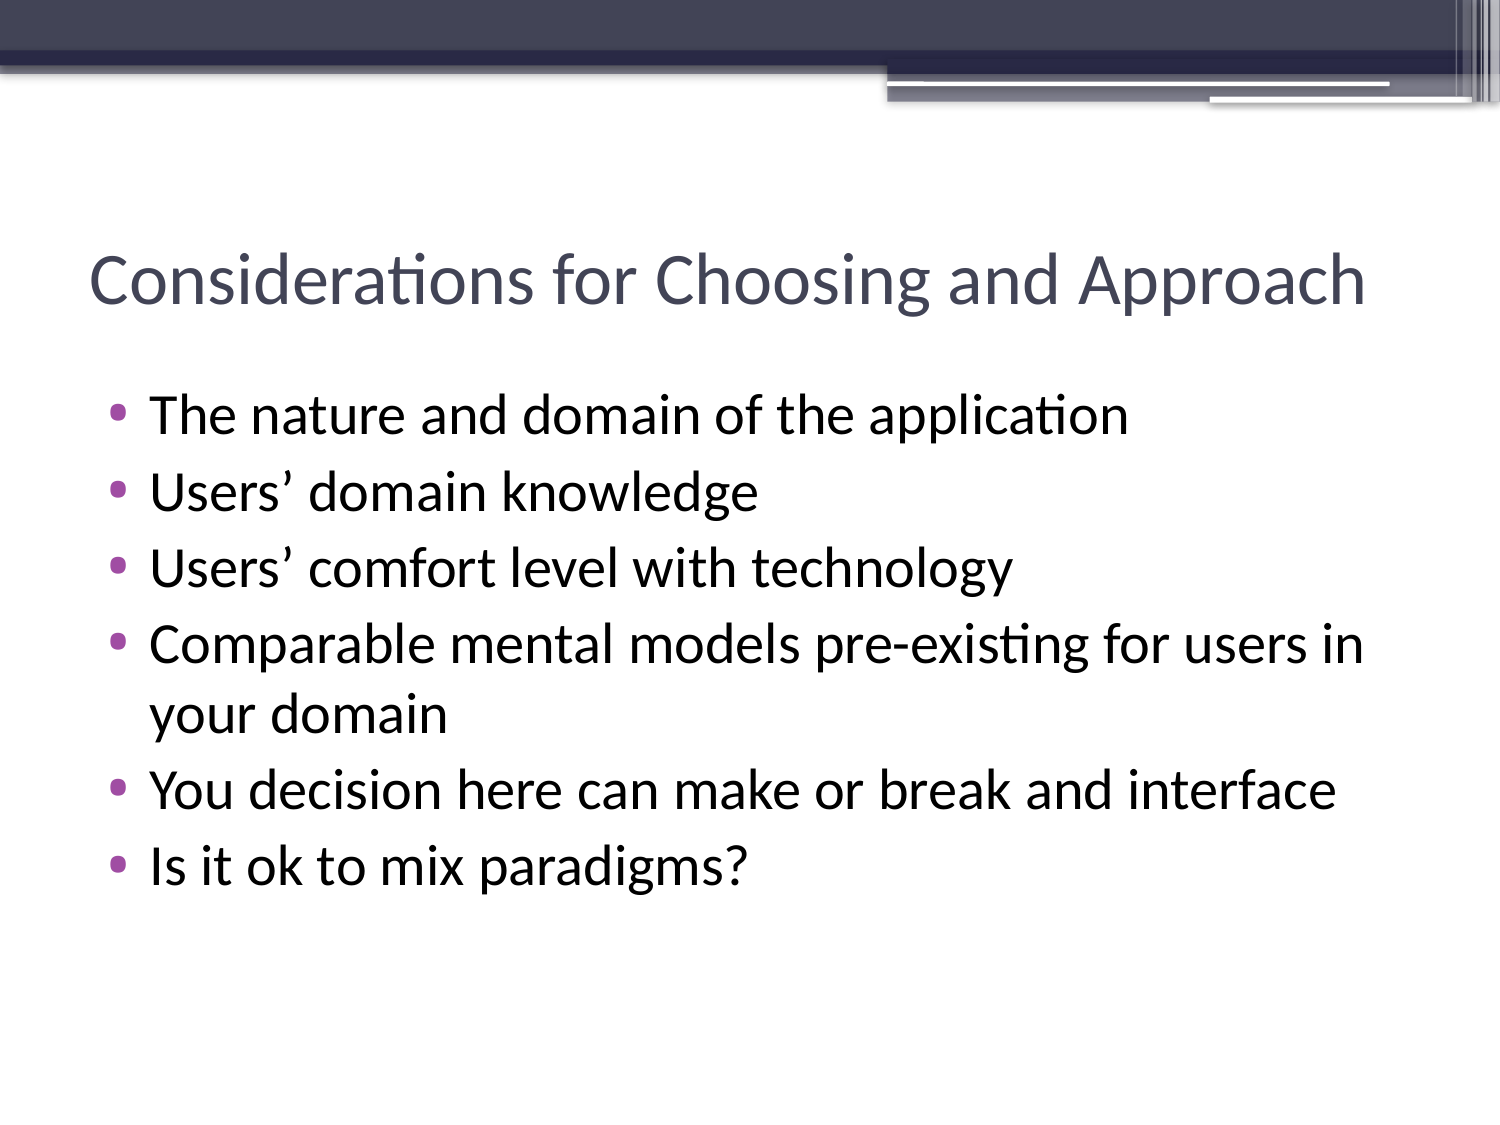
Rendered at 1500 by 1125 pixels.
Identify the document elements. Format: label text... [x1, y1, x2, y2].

list The nature and domain of the application Users’ domain knowledge Users’ comfort level with technology Comparable mental models pre-existing for users in your domain You decision here can make or break and interface Is it ok to mix paradigms? [75, 368, 1425, 1079]
title Considerations for Choosing and Approach [75, 187, 1425, 363]
